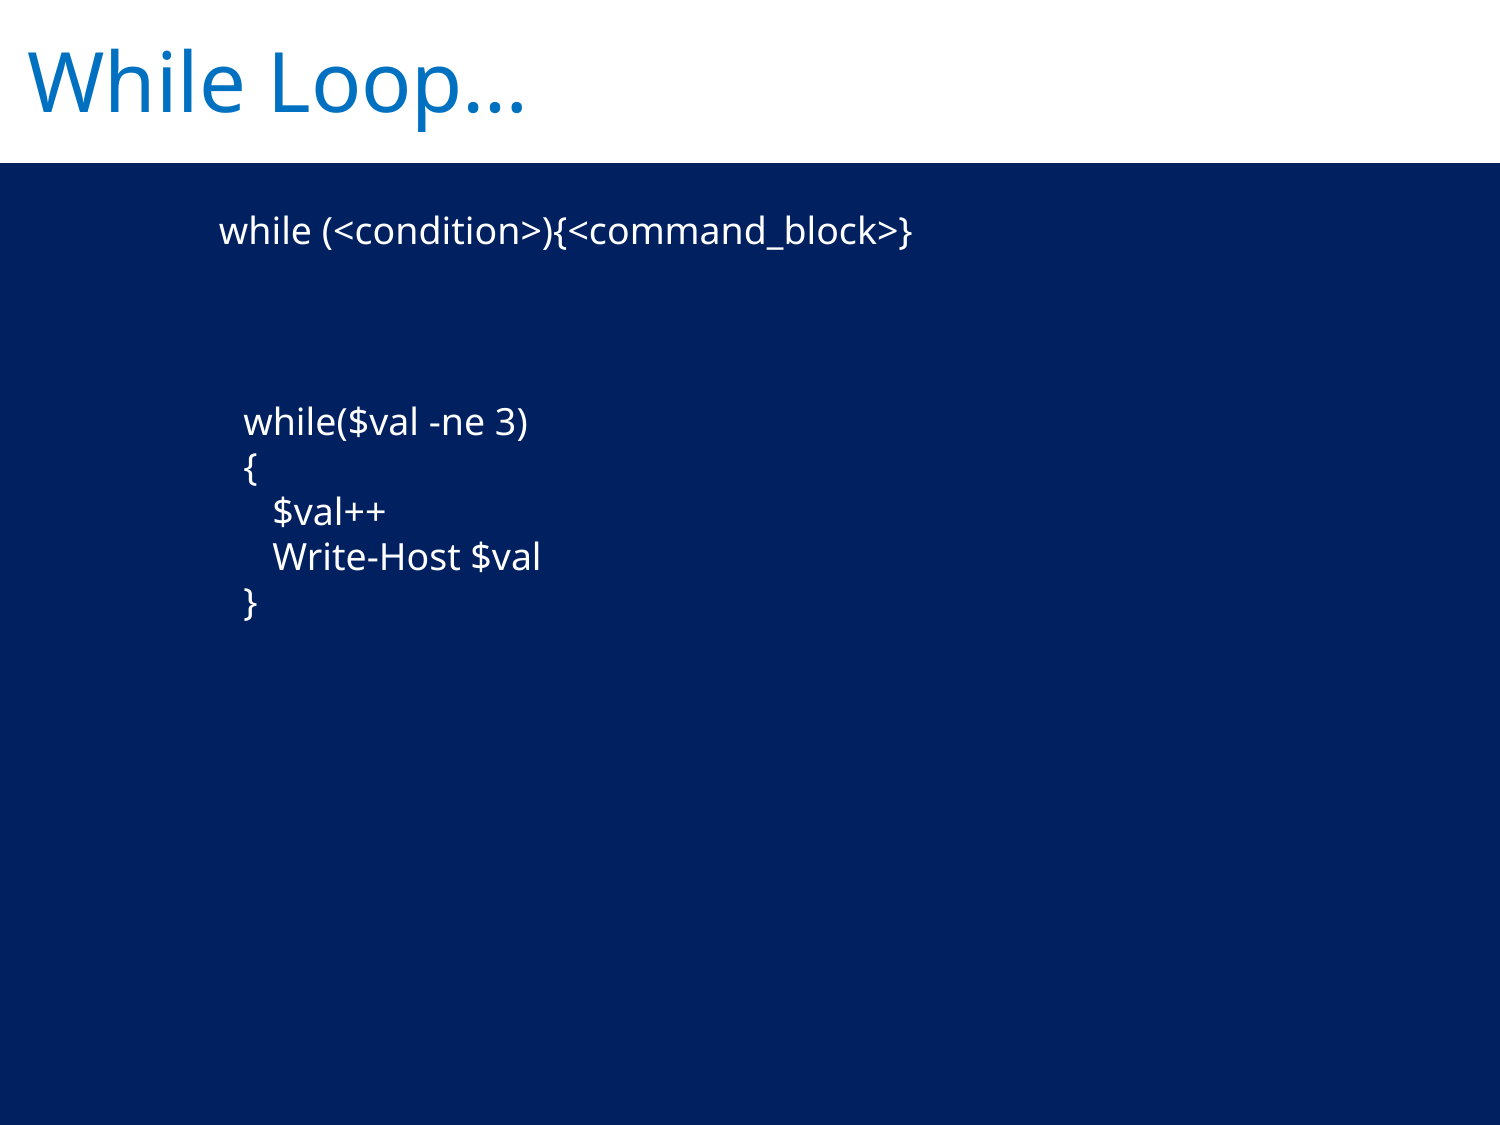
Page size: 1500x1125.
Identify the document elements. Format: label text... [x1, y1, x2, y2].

text_box while (<condition>){<command_block>} [204, 199, 929, 260]
text_box while($val -ne 3) { $val++ Write-Host $val } [228, 390, 567, 631]
text_box While Loop… [12, 22, 1165, 160]
